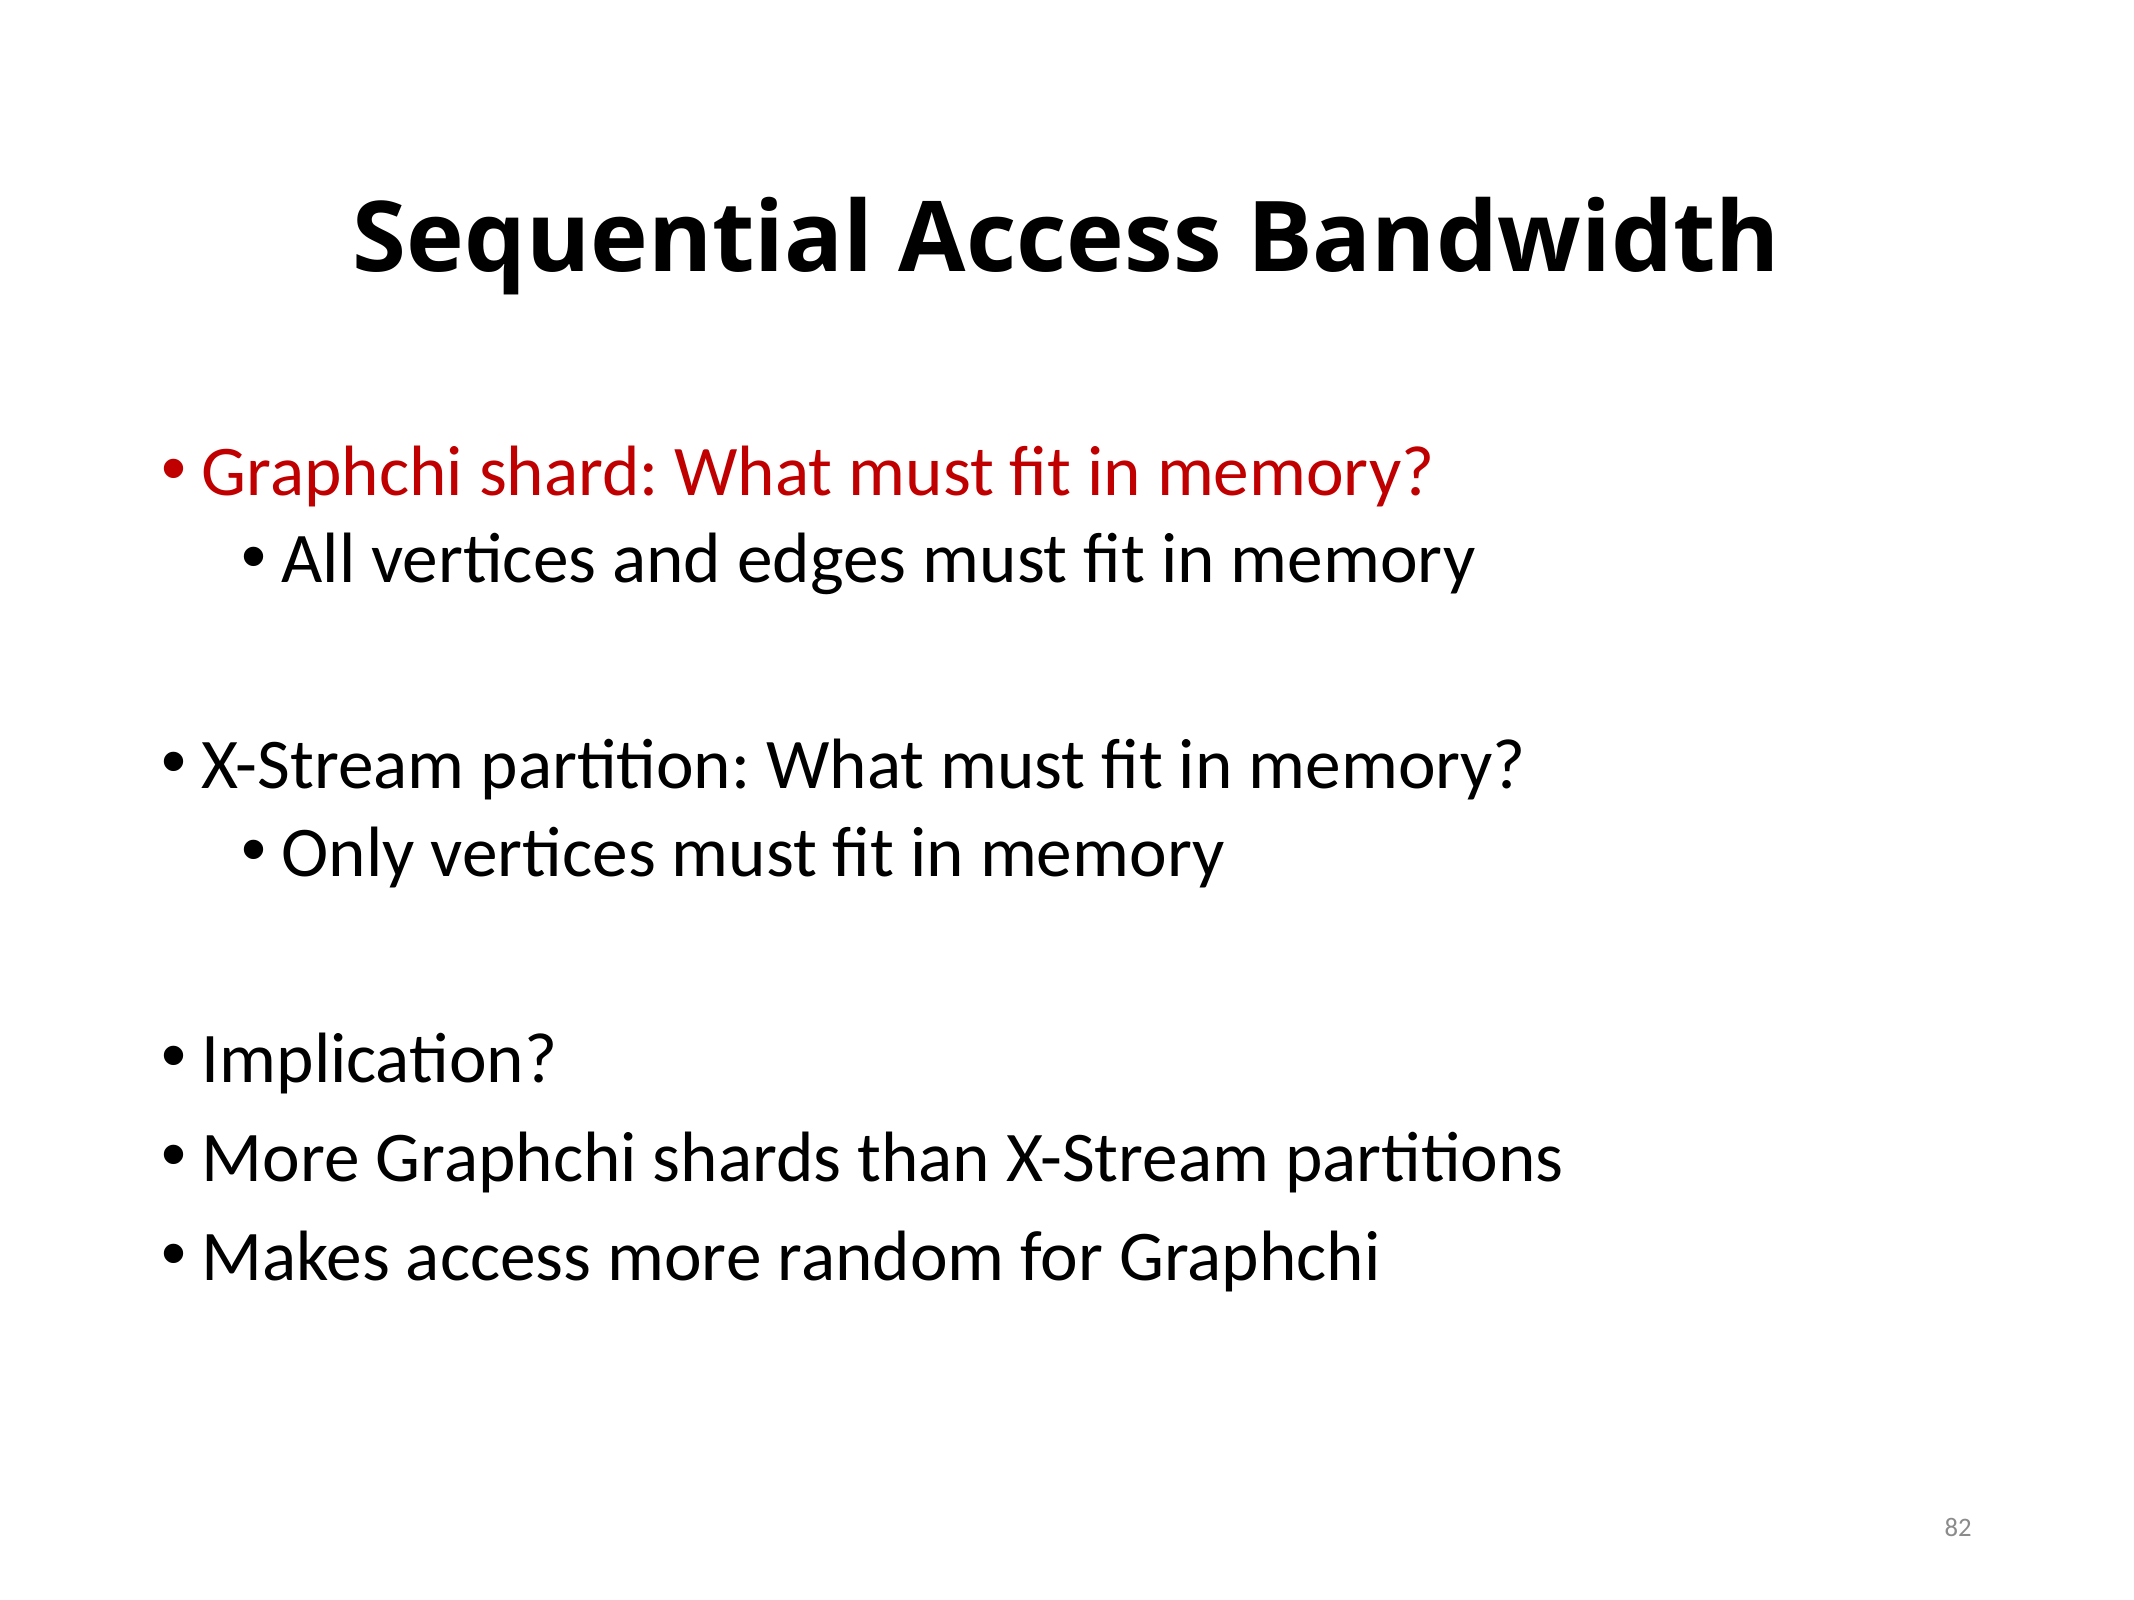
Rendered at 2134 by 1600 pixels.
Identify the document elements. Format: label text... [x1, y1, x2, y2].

title Sequential Access Bandwidth [146, 85, 1987, 395]
slide_number 82 [1506, 1482, 1987, 1569]
list Graphchi shard: What must fit in memory? All vertices and edges must fit in memory X-Stream partition: What must fit in memory? Only vertices must fit in memory Implication? More Graphchi shards than X-Stream partitions Makes access more random for Graphchi [146, 425, 1987, 1442]
